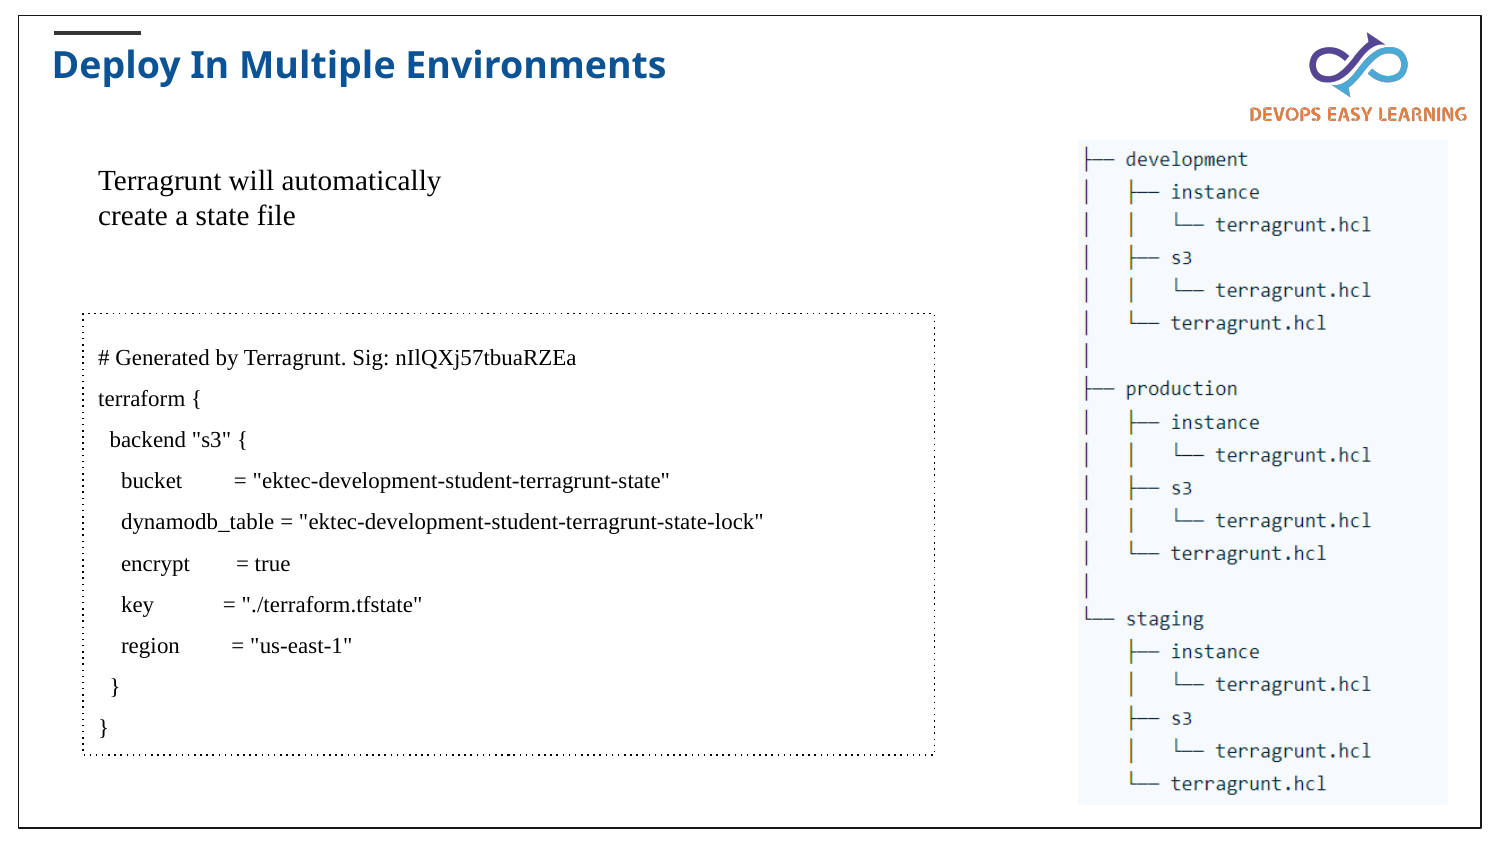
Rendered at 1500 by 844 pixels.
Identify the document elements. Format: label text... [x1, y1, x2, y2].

text_box [18, 15, 1482, 829]
text_box Deploy In Multiple Environments [36, 33, 1220, 94]
text_box Terragrunt will automatically create a state file [83, 146, 494, 247]
text_box # Generated by Terragrunt. Sig: nIlQXj57tbuaRZEa terraform { backend "s3" { bucket = "ektec-development-student-terragrunt-state" dynamodb_table = "ektec-development-student-terragrunt-state-lock" encrypt = true key = "./terraform.tfstate" region = "us-east-1" } } [83, 313, 935, 756]
picture [1078, 21, 1477, 805]
